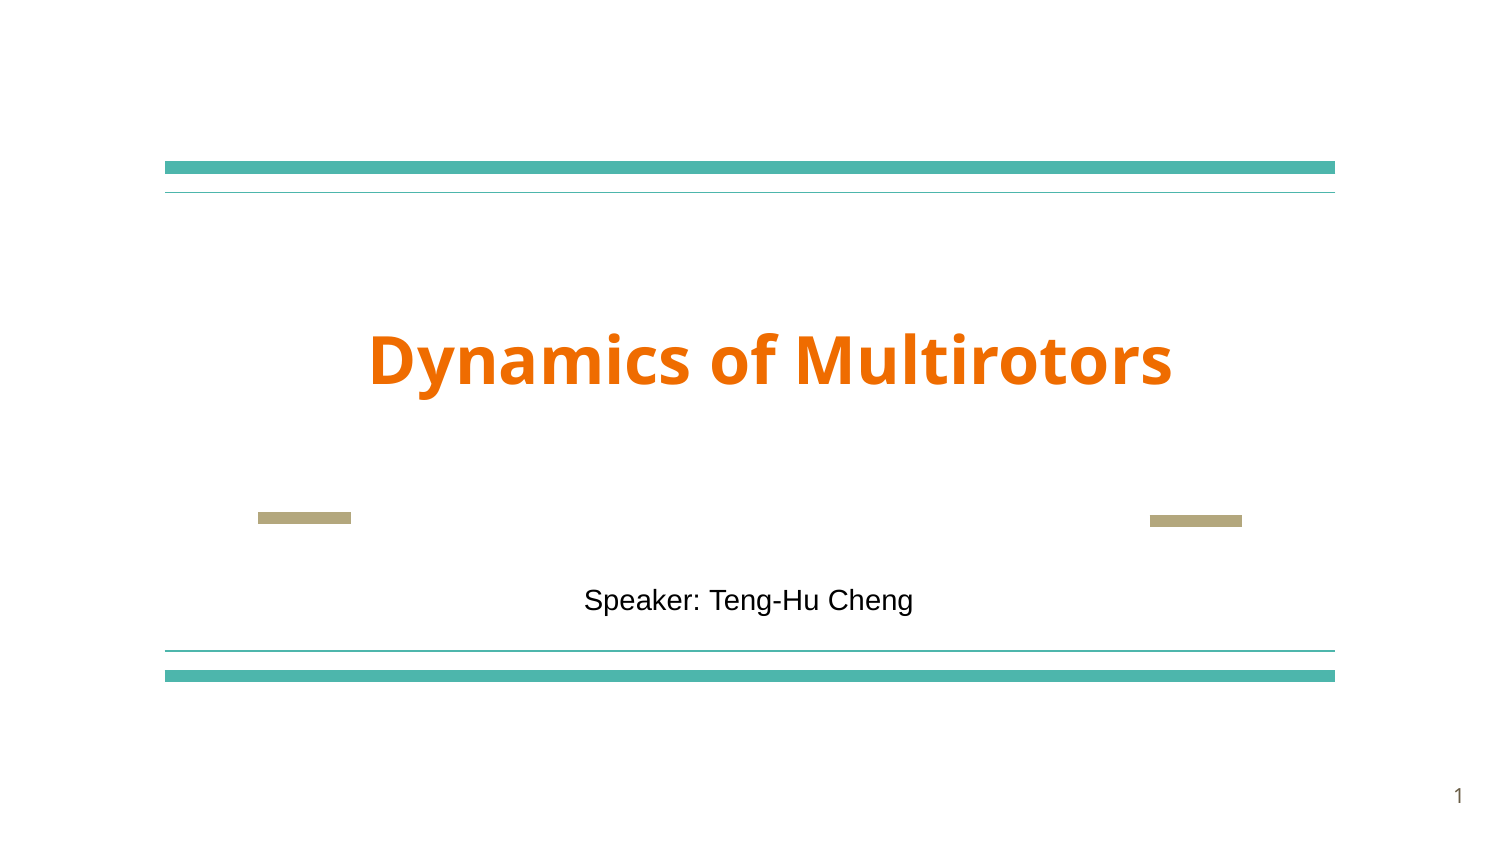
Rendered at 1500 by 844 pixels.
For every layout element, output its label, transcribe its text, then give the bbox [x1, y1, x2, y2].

slide_number 1 [1389, 764, 1480, 830]
title Dynamics of Multirotors [185, 198, 1357, 414]
subtitle Speaker: Teng-Hu Cheng [349, 565, 1149, 658]
